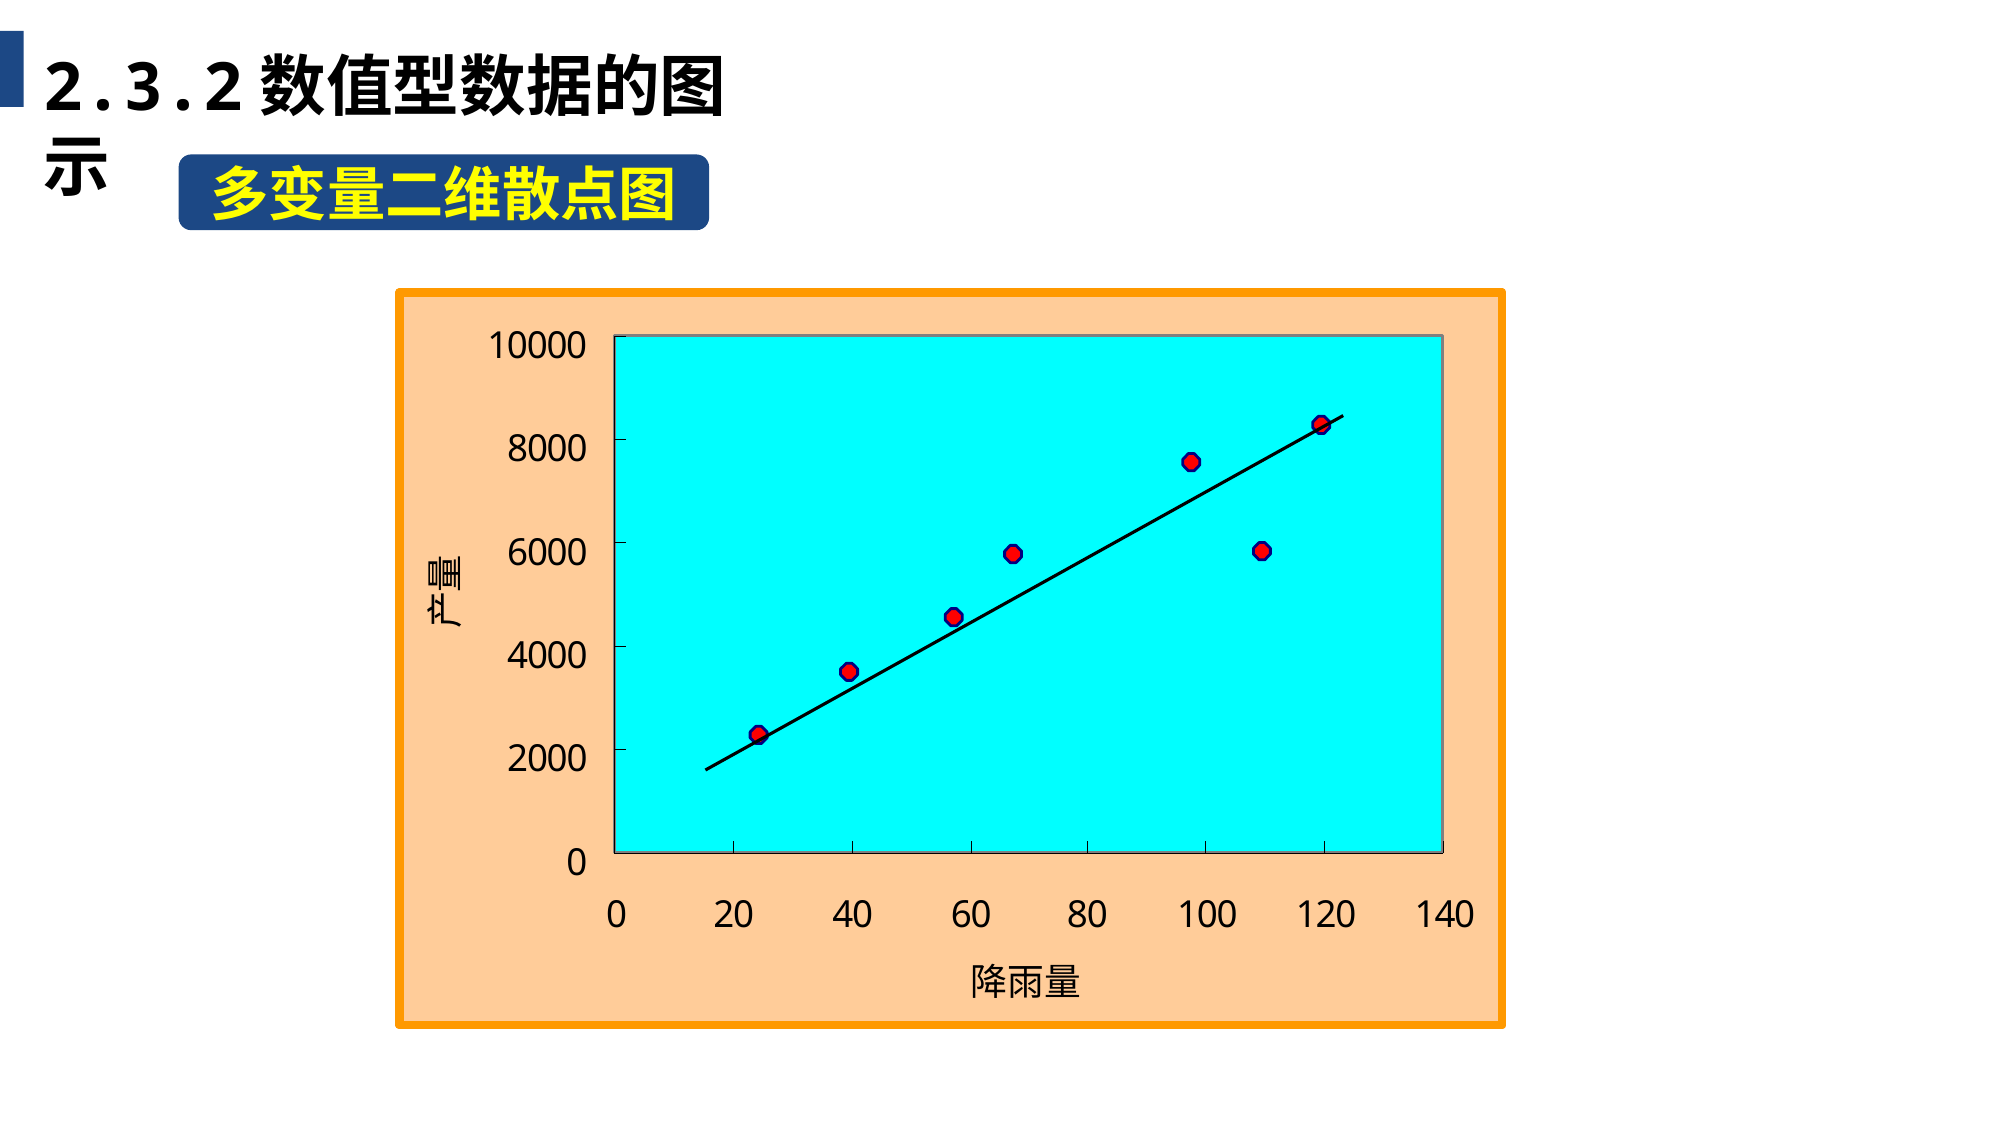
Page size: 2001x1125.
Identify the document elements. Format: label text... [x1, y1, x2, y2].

text_box 2.3.2数值型数据的图示 [28, 36, 781, 211]
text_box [385, 278, 1520, 1040]
text_box [0, 30, 24, 107]
text_box 多变量二维散点图 [178, 154, 710, 231]
